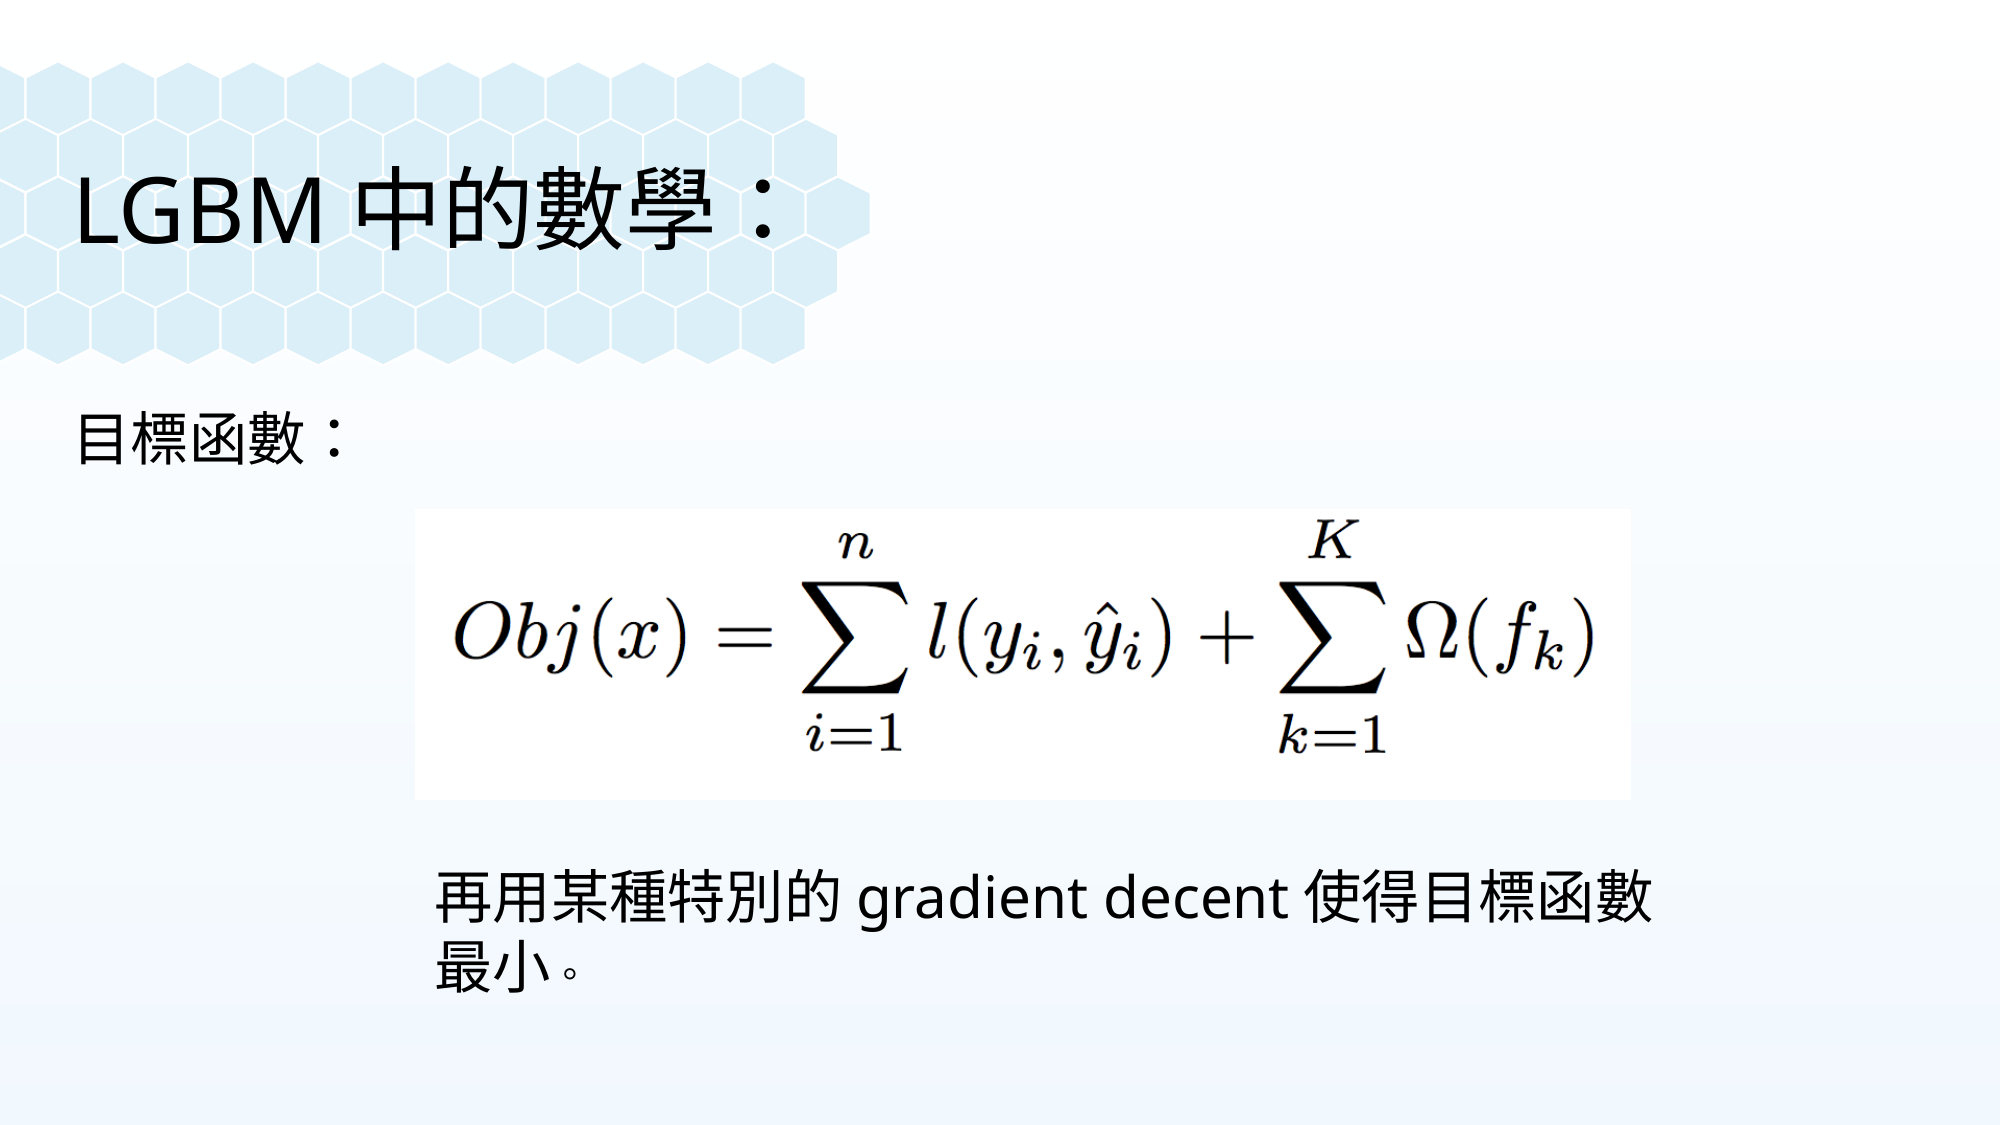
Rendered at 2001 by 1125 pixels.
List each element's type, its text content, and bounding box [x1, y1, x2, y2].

text_box 目標函數： [57, 395, 1967, 550]
picture [415, 509, 1631, 800]
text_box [0, 61, 871, 366]
text_box 再用某種特別的gradient decent使得目標函數最小。 [419, 852, 1708, 1008]
